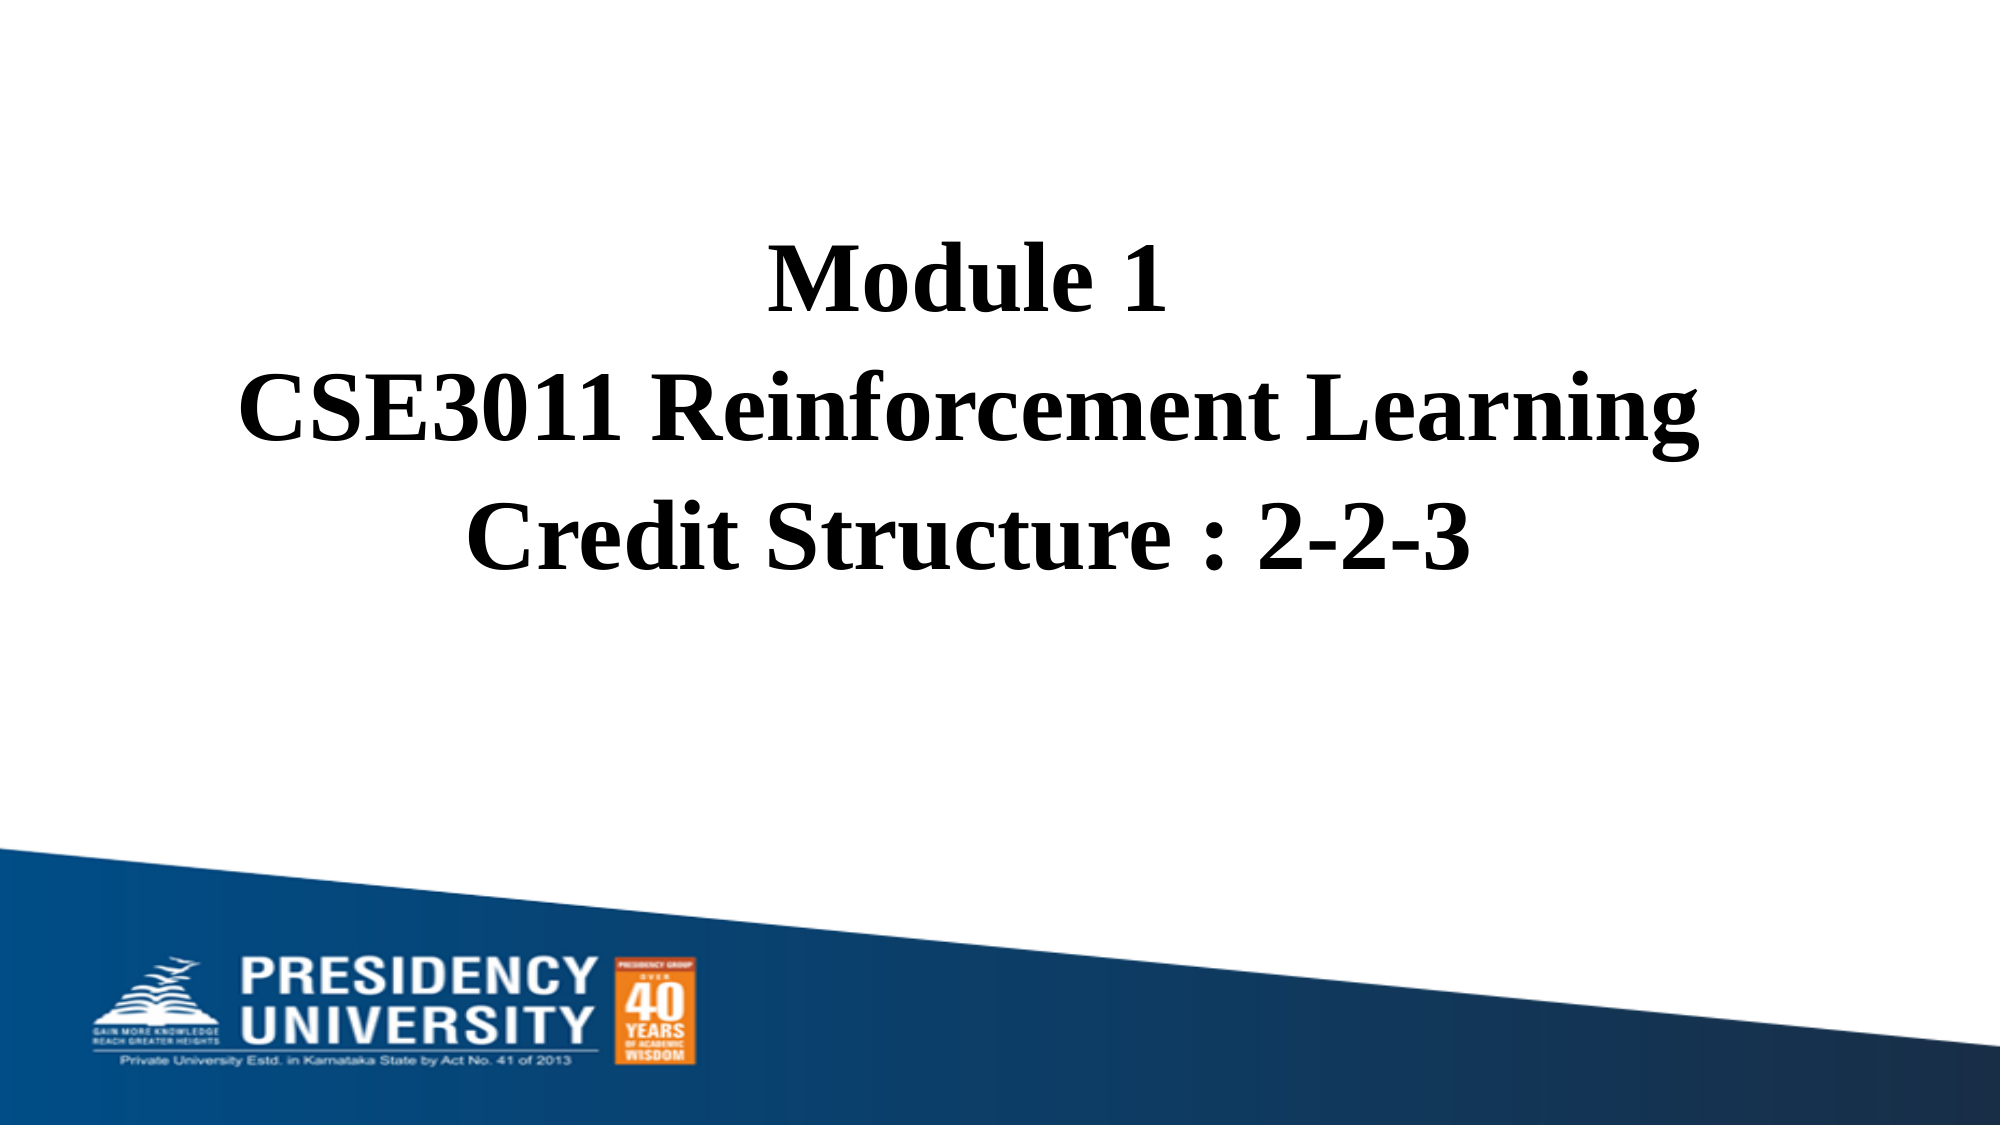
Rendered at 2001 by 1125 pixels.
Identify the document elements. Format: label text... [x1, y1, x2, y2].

subtitle Module 1 CSE3011 Reinforcement Learning Credit Structure : 2-2-3 [218, 217, 1720, 636]
picture [0, 845, 2000, 1125]
